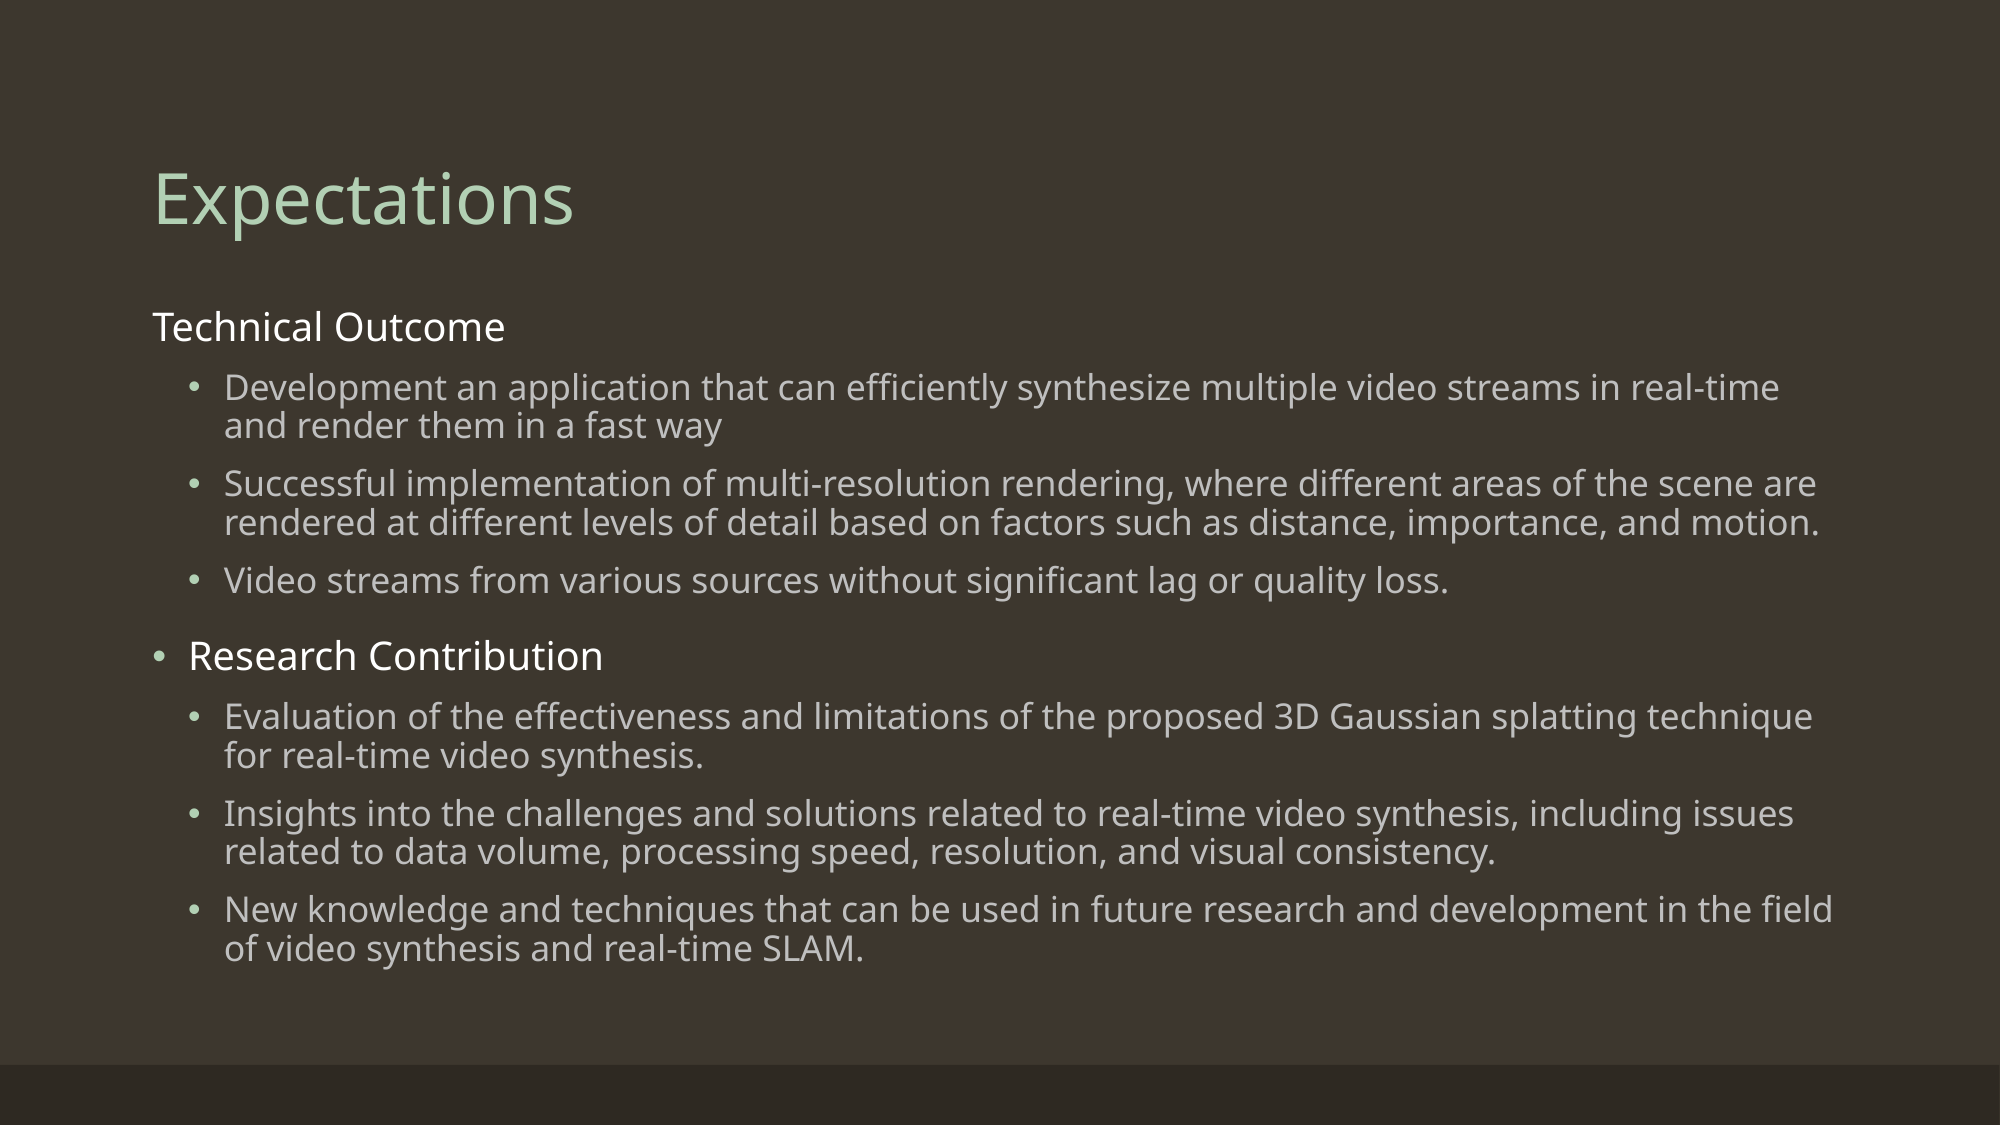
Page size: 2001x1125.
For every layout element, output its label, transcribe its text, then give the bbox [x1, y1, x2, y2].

list Technical Outcome Development an application that can efficiently synthesize multiple video streams in real-time and render them in a fast way Successful implementation of multi-resolution rendering, where different areas of the scene are rendered at different levels of detail based on factors such as distance, importance, and motion. Video streams from various sources without significant lag or quality loss. Research Contribution Evaluation of the effectiveness and limitations of the proposed 3D Gaussian splatting technique for real-time video synthesis. Insights into the challenges and solutions related to real-time video synthesis, including issues related to data volume, processing speed, resolution, and visual consistency. New knowledge and techniques that can be used in future research and development in the field of video synthesis and real-time SLAM. [137, 299, 1863, 1014]
title Expectations [137, 59, 1863, 248]
